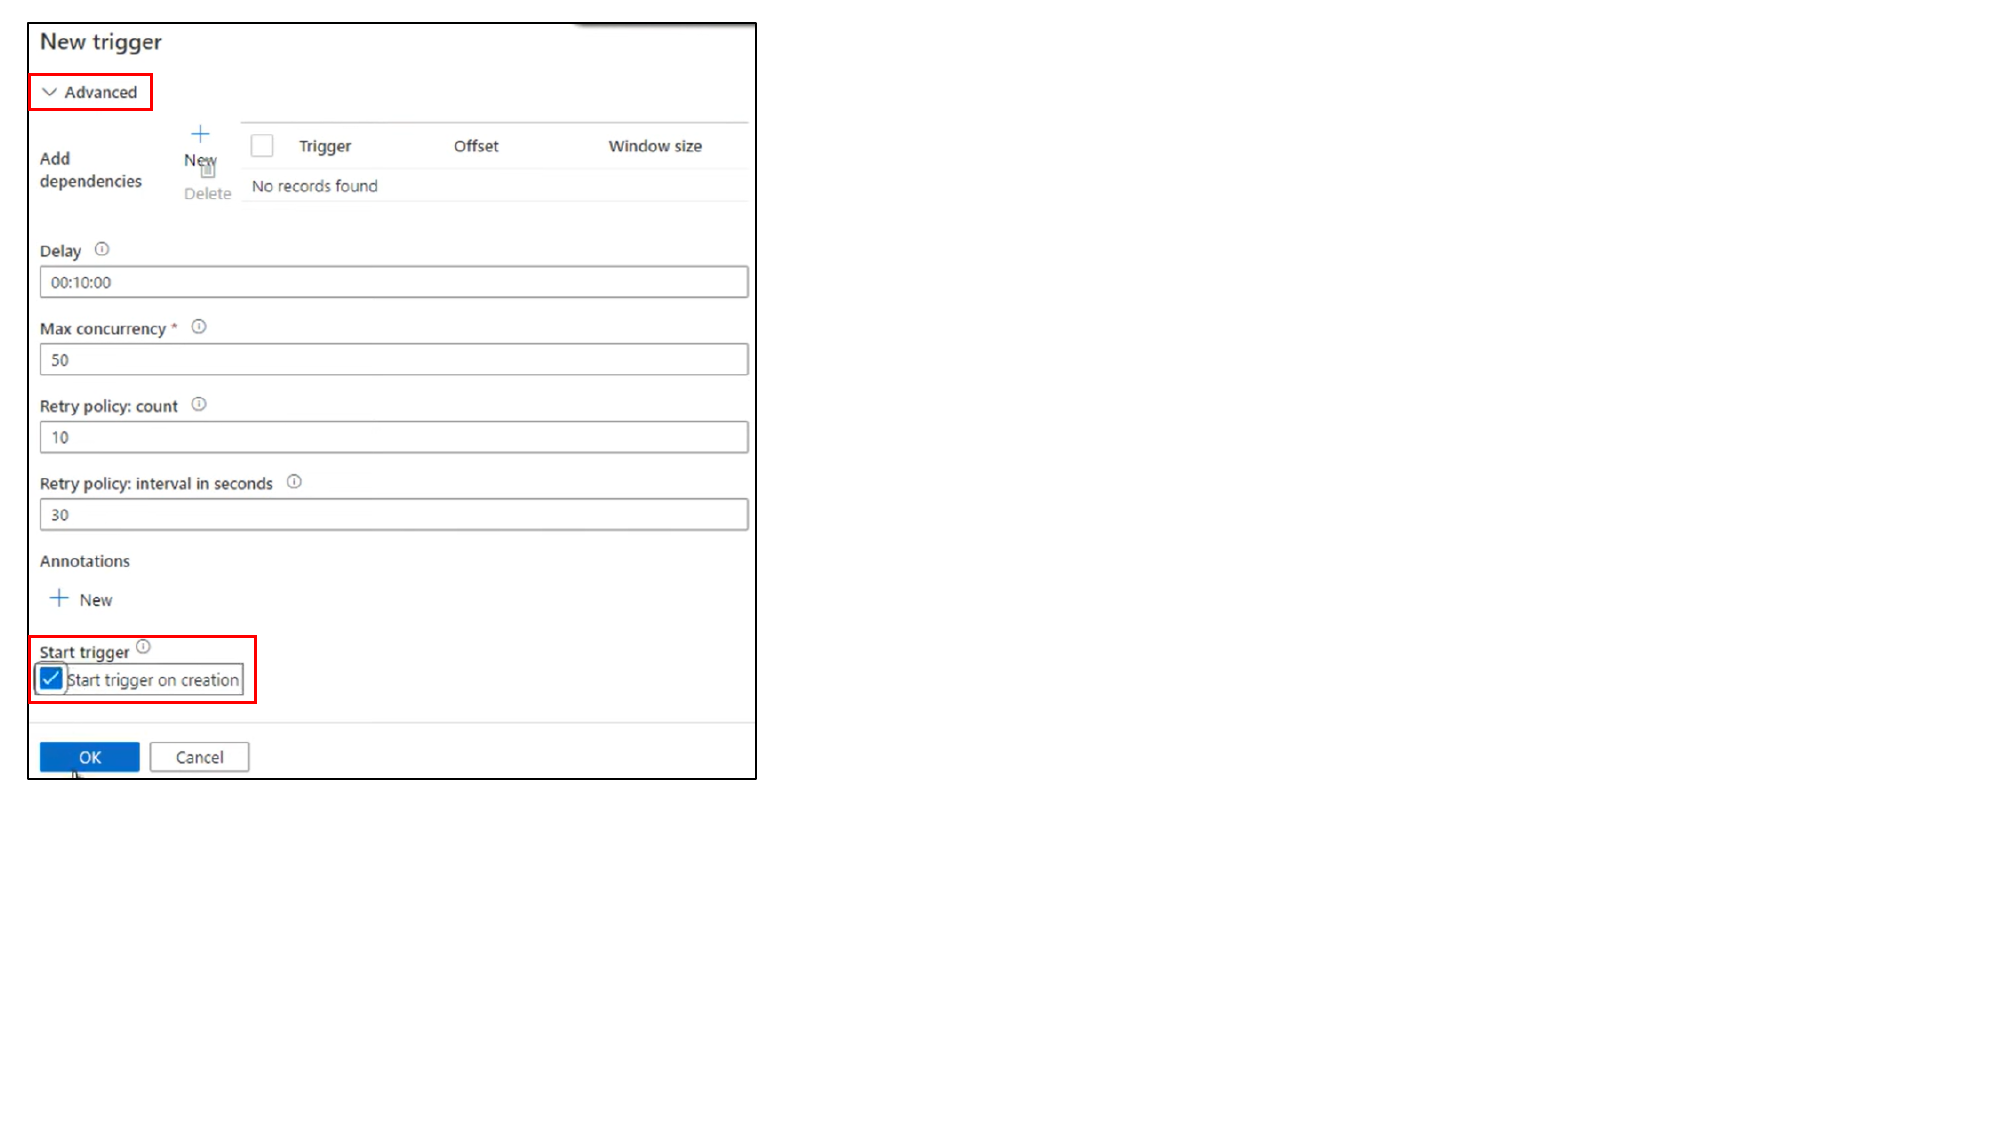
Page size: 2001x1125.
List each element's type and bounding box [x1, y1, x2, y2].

picture [29, 24, 755, 778]
